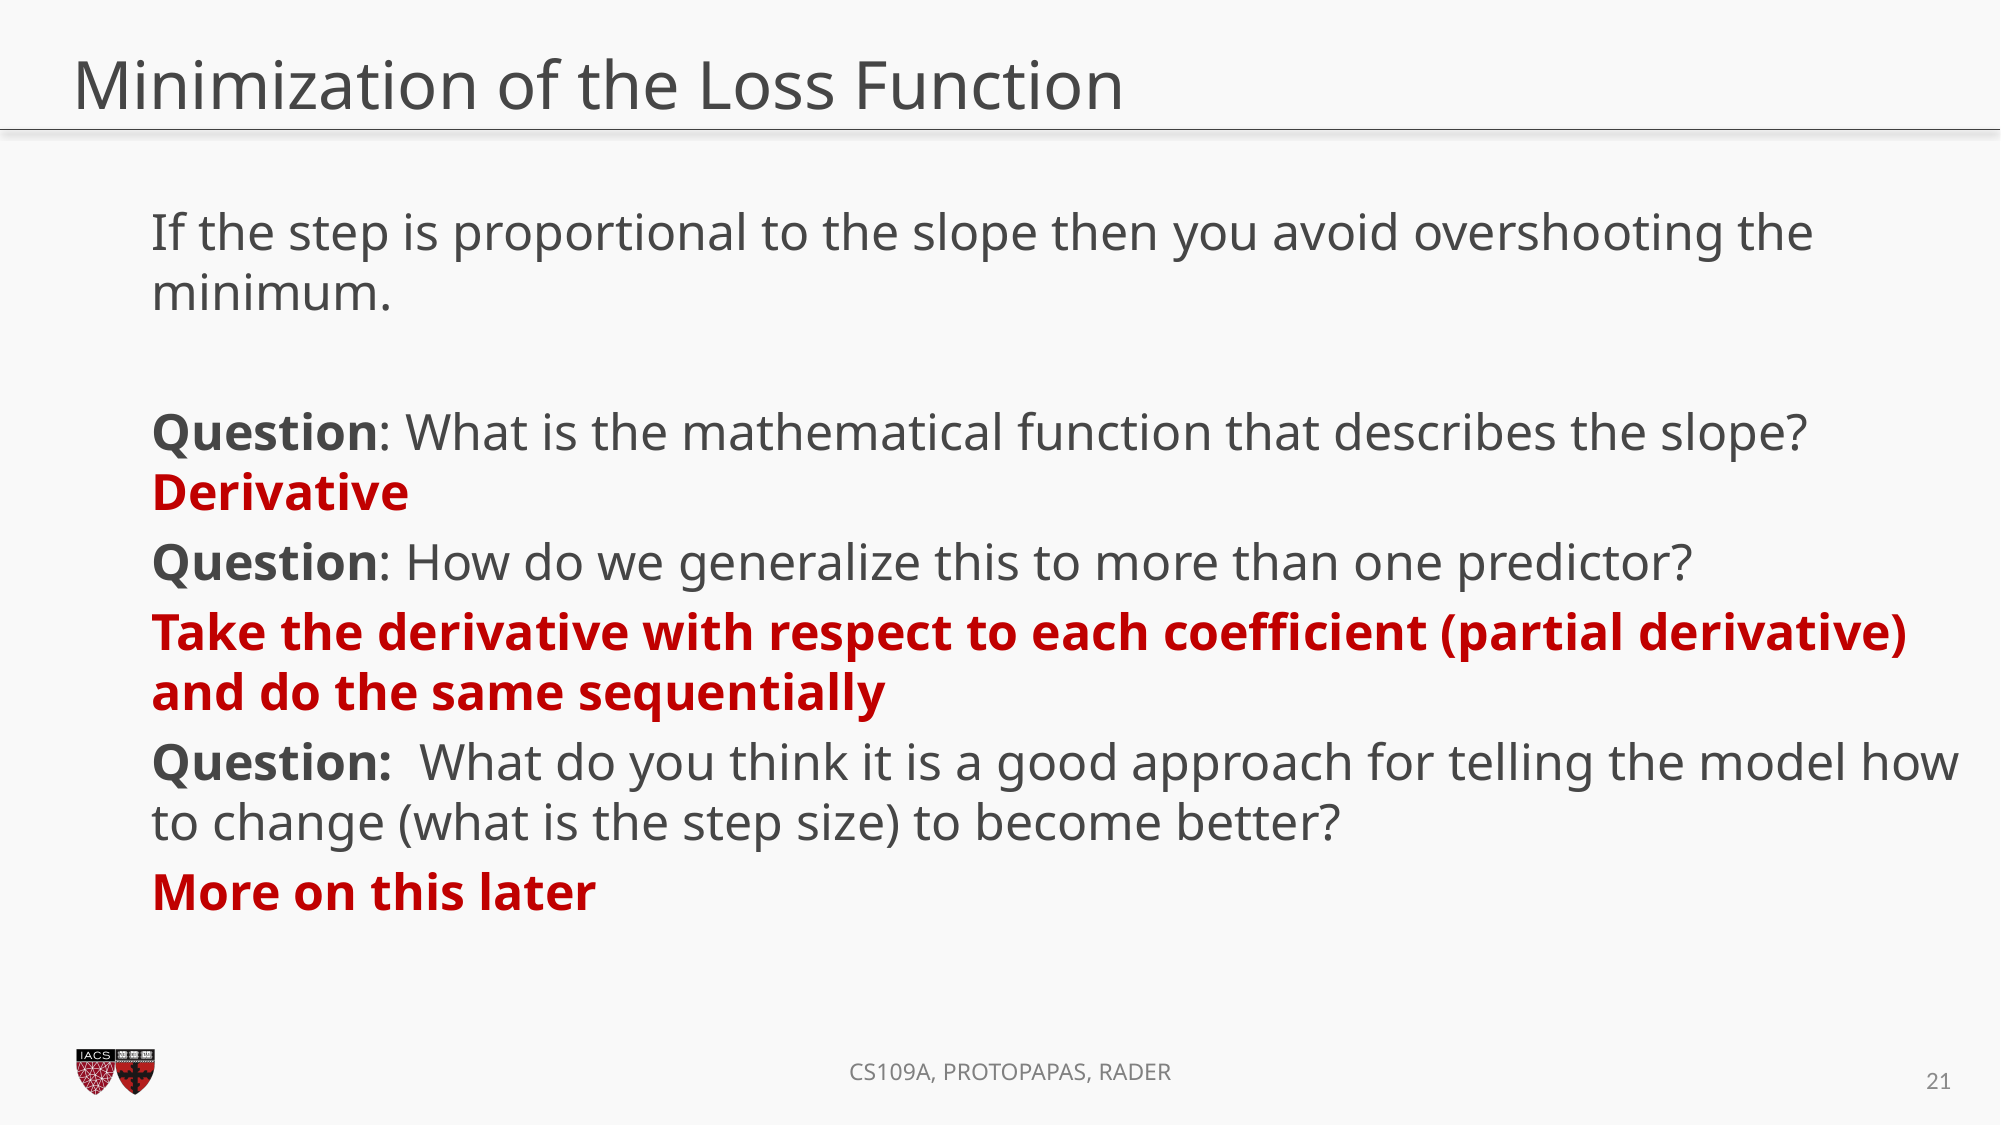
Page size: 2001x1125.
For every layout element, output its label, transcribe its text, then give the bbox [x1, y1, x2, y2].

slide_number 21 [1500, 1050, 1967, 1110]
picture [75, 1049, 155, 1095]
list If the step is proportional to the slope then you avoid overshooting the minimum. Question: What is the mathematical function that describes the slope? Derivative Question: How do we generalize this to more than one predictor? Take the derivative with respect to each coefficient (partial derivative) and do the same sequentially Question: What do you think it is a good approach for telling the model how to change (what is the step size) to become better? More on this later [136, 193, 2000, 540]
title Minimization of the Loss Function [57, 35, 1943, 162]
